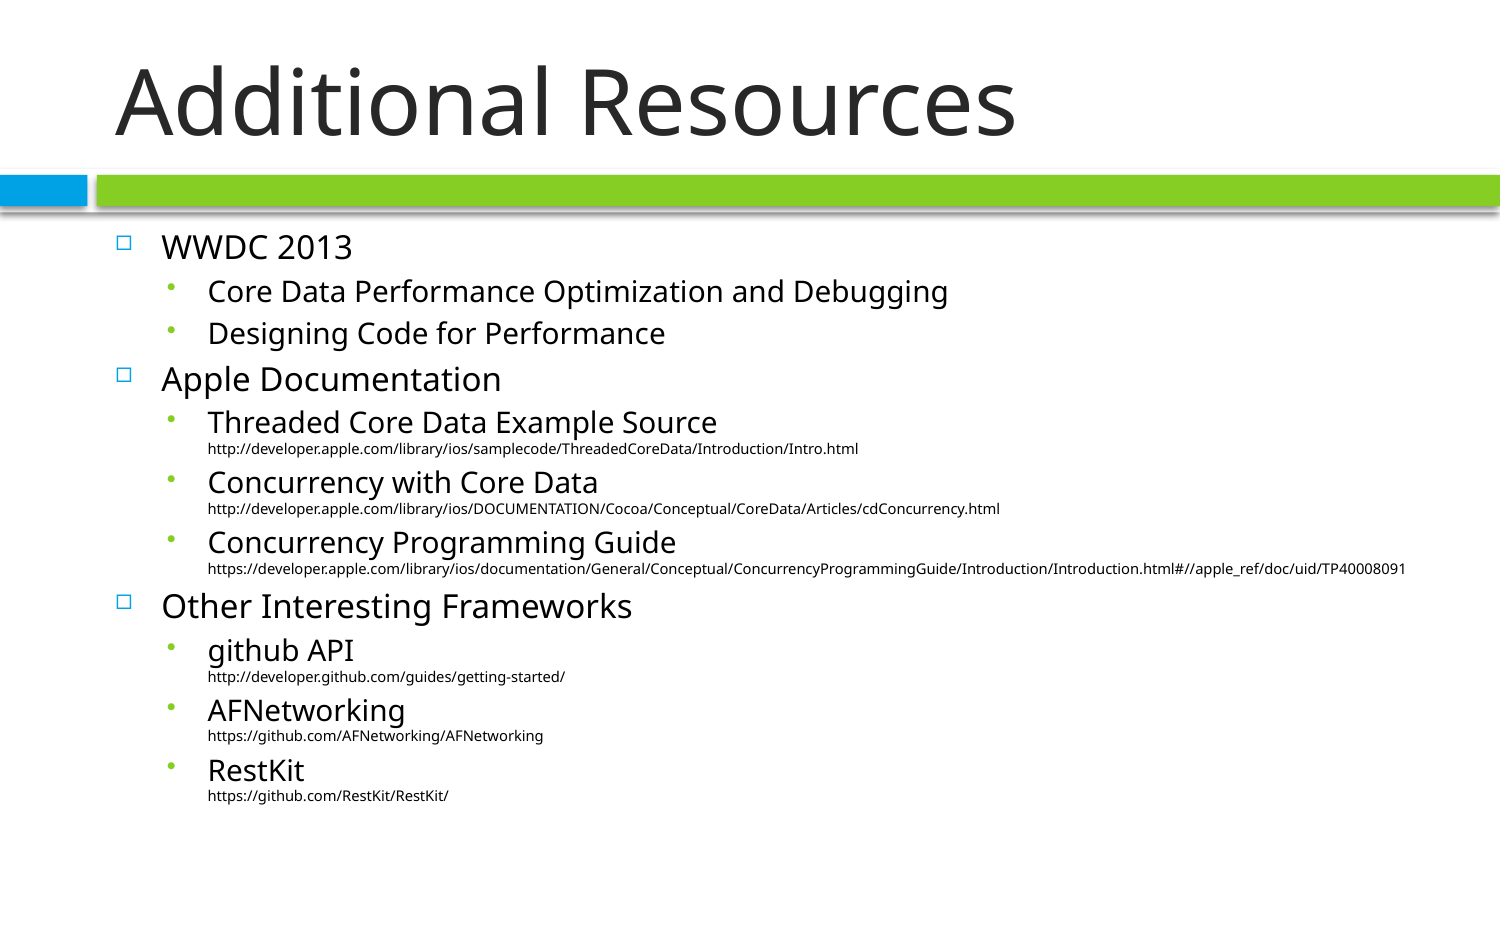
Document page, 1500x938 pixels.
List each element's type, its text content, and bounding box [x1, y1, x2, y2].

list WWDC 2013 Core Data Performance Optimization and Debugging Designing Code for Performance Apple Documentation Threaded Core Data Example Source http://developer.apple.com/library/ios/samplecode/ThreadedCoreData/Introduction/Intro.html Concurrency with Core Data http://developer.apple.com/library/ios/DOCUMENTATION/Cocoa/Conceptual/CoreData/Articles/cdConcurrency.html Concurrency Programming Guide https://developer.apple.com/library/ios/documentation/General/Conceptual/ConcurrencyProgrammingGuide/Introduction/Introduction.html#//apple_ref/doc/uid/TP40008091 Other Interesting Frameworks github API http://developer.github.com/guides/getting-started/ AFNetworking https://github.com/AFNetworking/AFNetworking RestKit https://github.com/RestKit/RestKit/ [100, 218, 1438, 834]
title Additional Resources [100, 31, 1438, 167]
